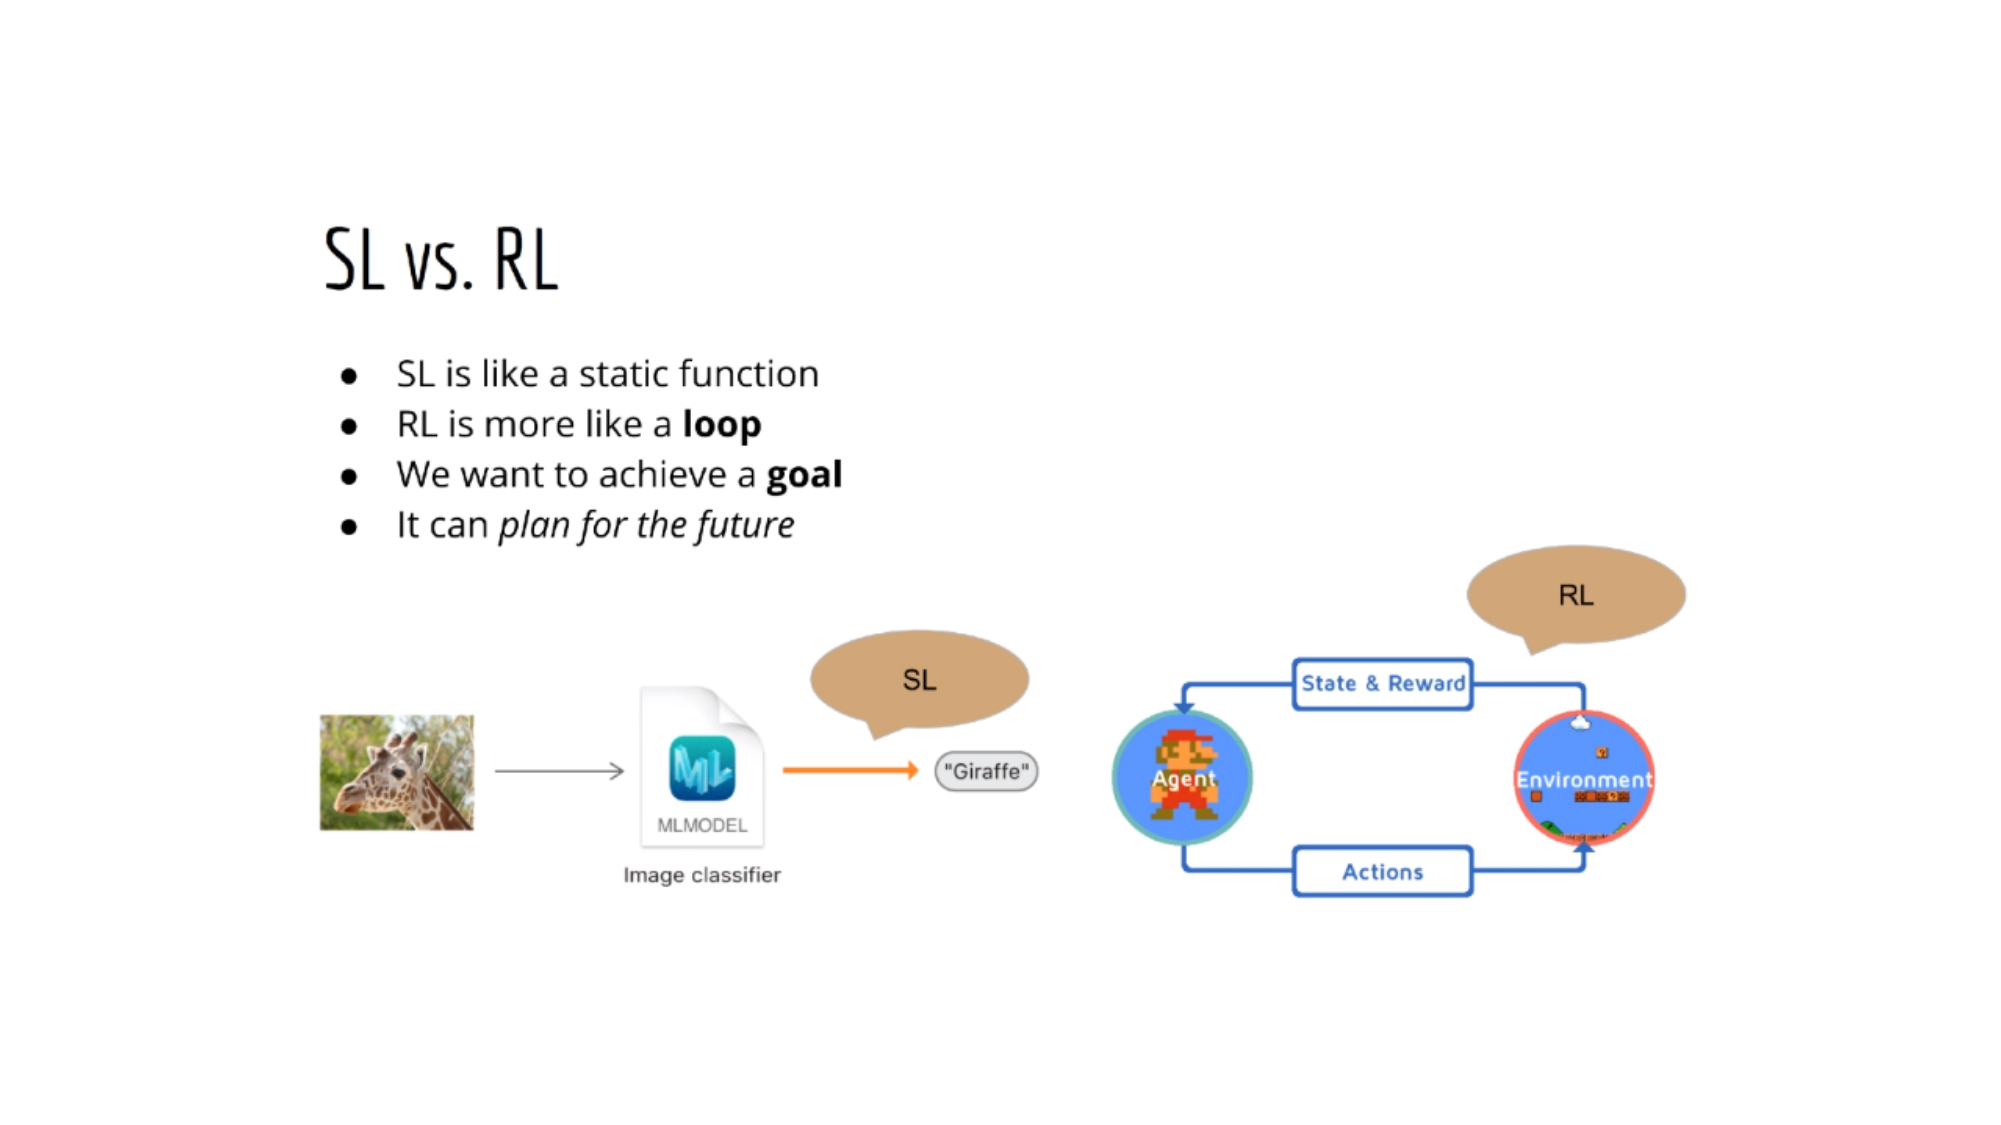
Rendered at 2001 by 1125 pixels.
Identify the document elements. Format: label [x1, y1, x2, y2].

picture [303, 202, 1697, 923]
